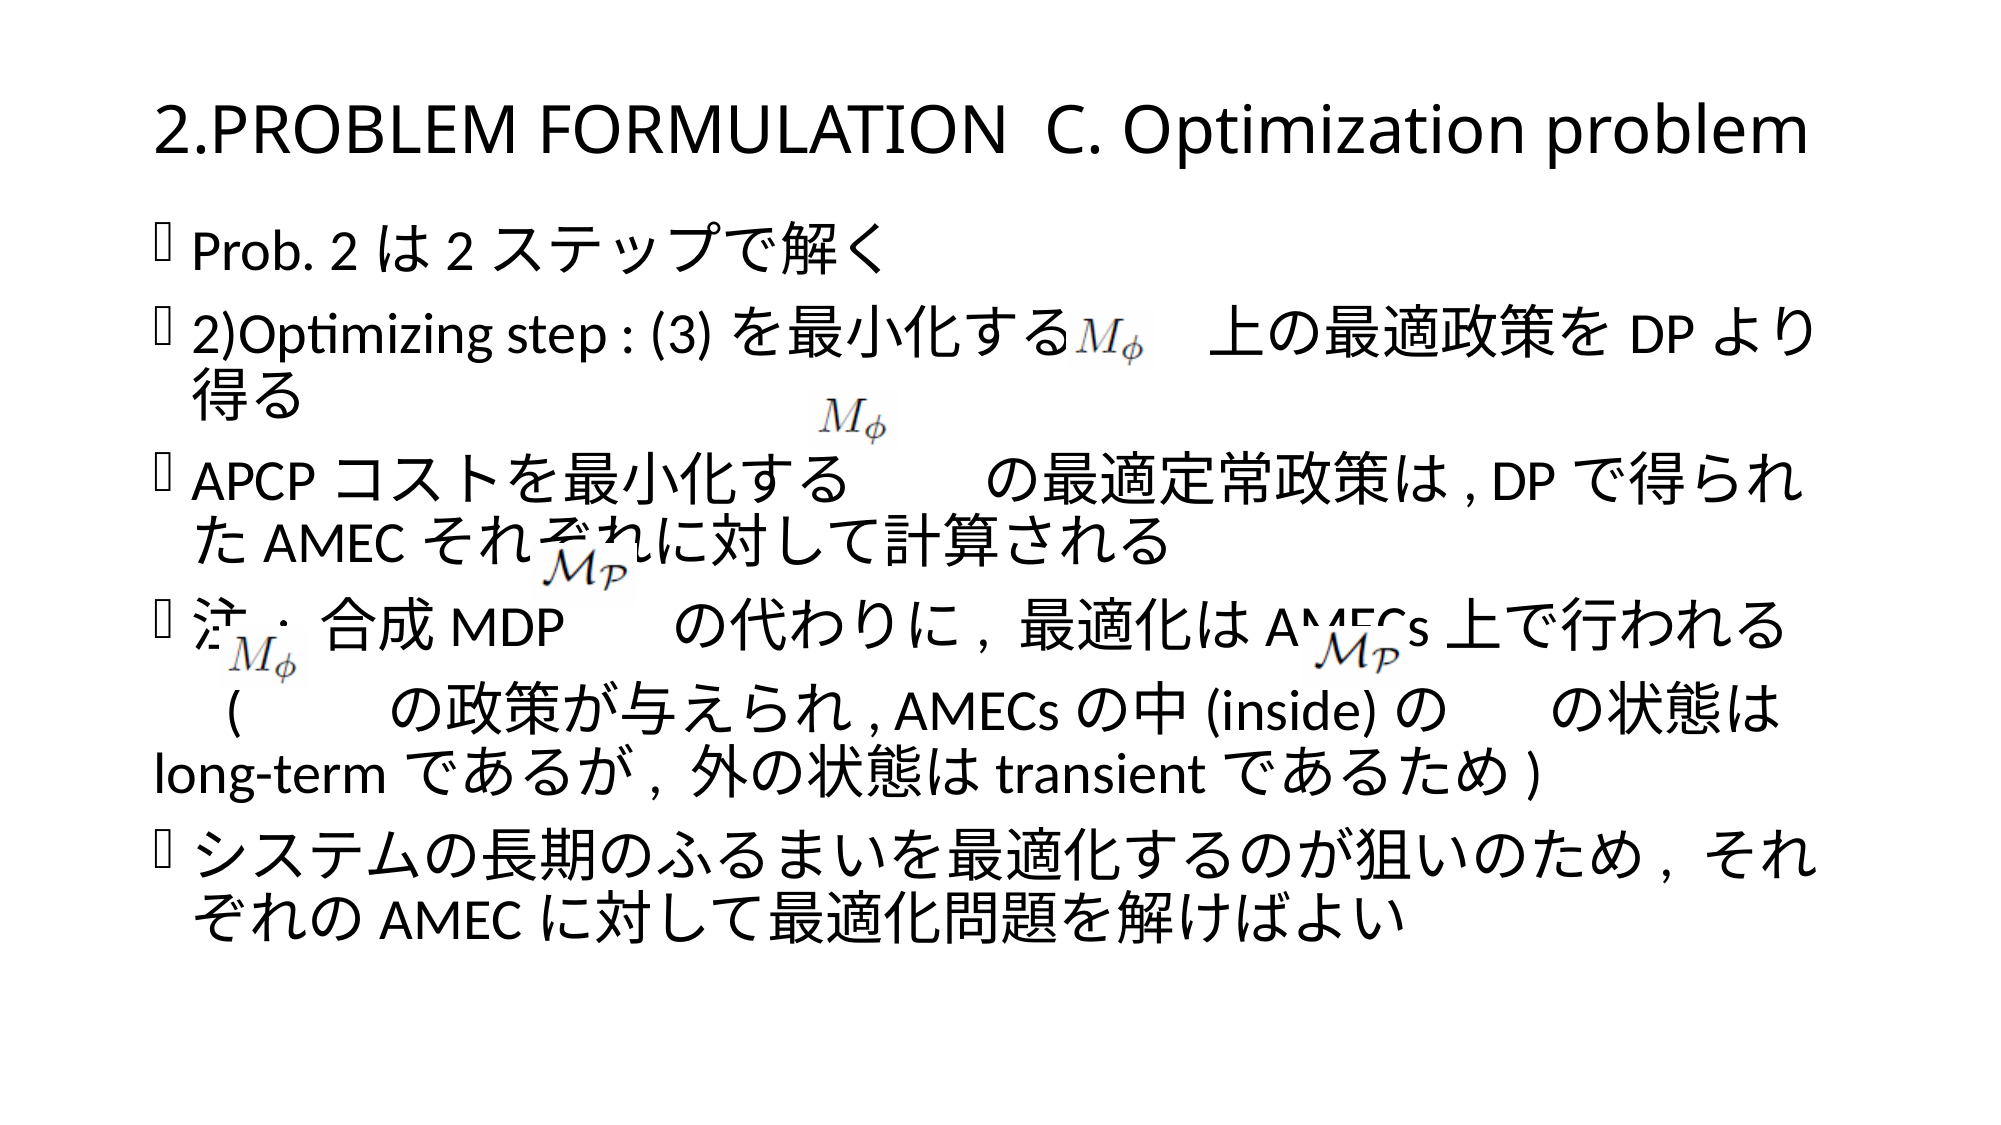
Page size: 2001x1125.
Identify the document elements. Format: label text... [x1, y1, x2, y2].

title 2.PROBLEM FORMULATION C. Optimization problem [138, 23, 1864, 212]
picture [1302, 626, 1410, 691]
picture [219, 626, 309, 690]
picture [1065, 308, 1156, 372]
picture [529, 543, 637, 608]
list Prob. 2は2ステップで解く 2)Optimizing step : (3)を最小化する 上の最適政策をDPより得る APCPコストを最小化する の最適定常政策は, DPで得られたAMECそれぞれに対して計算される 注 : 合成MDP の代わりに, 最適化はAMECs上で行われる ( の政策が与えられ, AMECsの中(inside)の の状態はlong-termであるが, 外の状態はtransientであるため) システムの長期のふるまいを最適化するのが狙いのため, それぞれのAMECに対して最適化問題を解けばよい [138, 212, 1864, 1125]
picture [809, 388, 899, 451]
